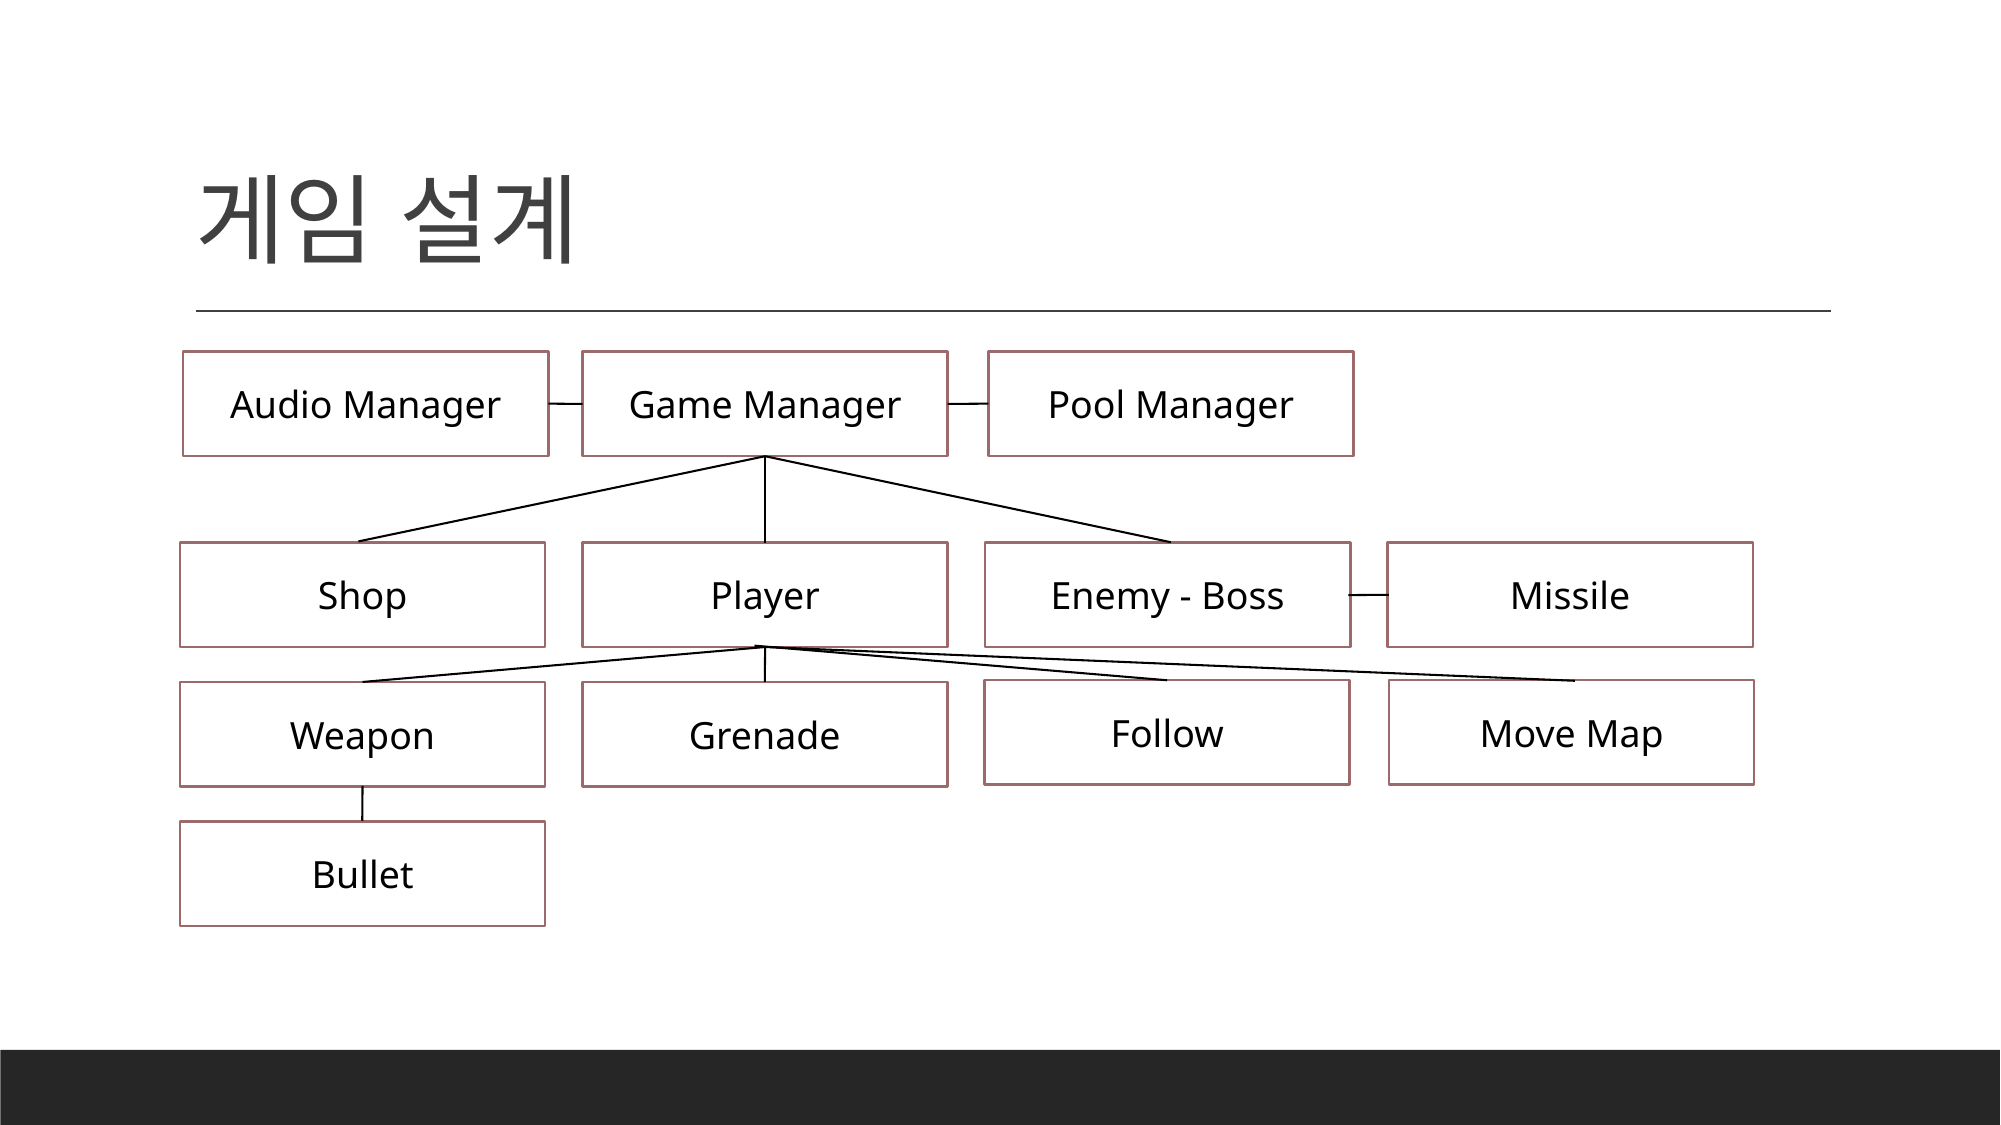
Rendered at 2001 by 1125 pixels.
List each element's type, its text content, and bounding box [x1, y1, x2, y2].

text_box Missile [1386, 541, 1754, 648]
text_box Grenade [581, 690, 949, 788]
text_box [773, 455, 1172, 543]
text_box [362, 646, 766, 683]
text_box Audio Manager [182, 350, 550, 457]
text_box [357, 455, 766, 542]
text_box Weapon [179, 681, 546, 788]
text_box Game Manager [581, 350, 949, 452]
title 게임 설계 [180, 47, 1830, 285]
text_box Bullet [179, 820, 546, 927]
text_box Player [581, 550, 949, 643]
text_box Shop [179, 541, 546, 648]
text_box Enemy - Boss [984, 541, 1352, 643]
text_box Move Map [1388, 679, 1755, 786]
text_box Pool Manager [987, 350, 1355, 457]
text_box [772, 646, 1576, 682]
text_box Follow [983, 690, 1351, 786]
